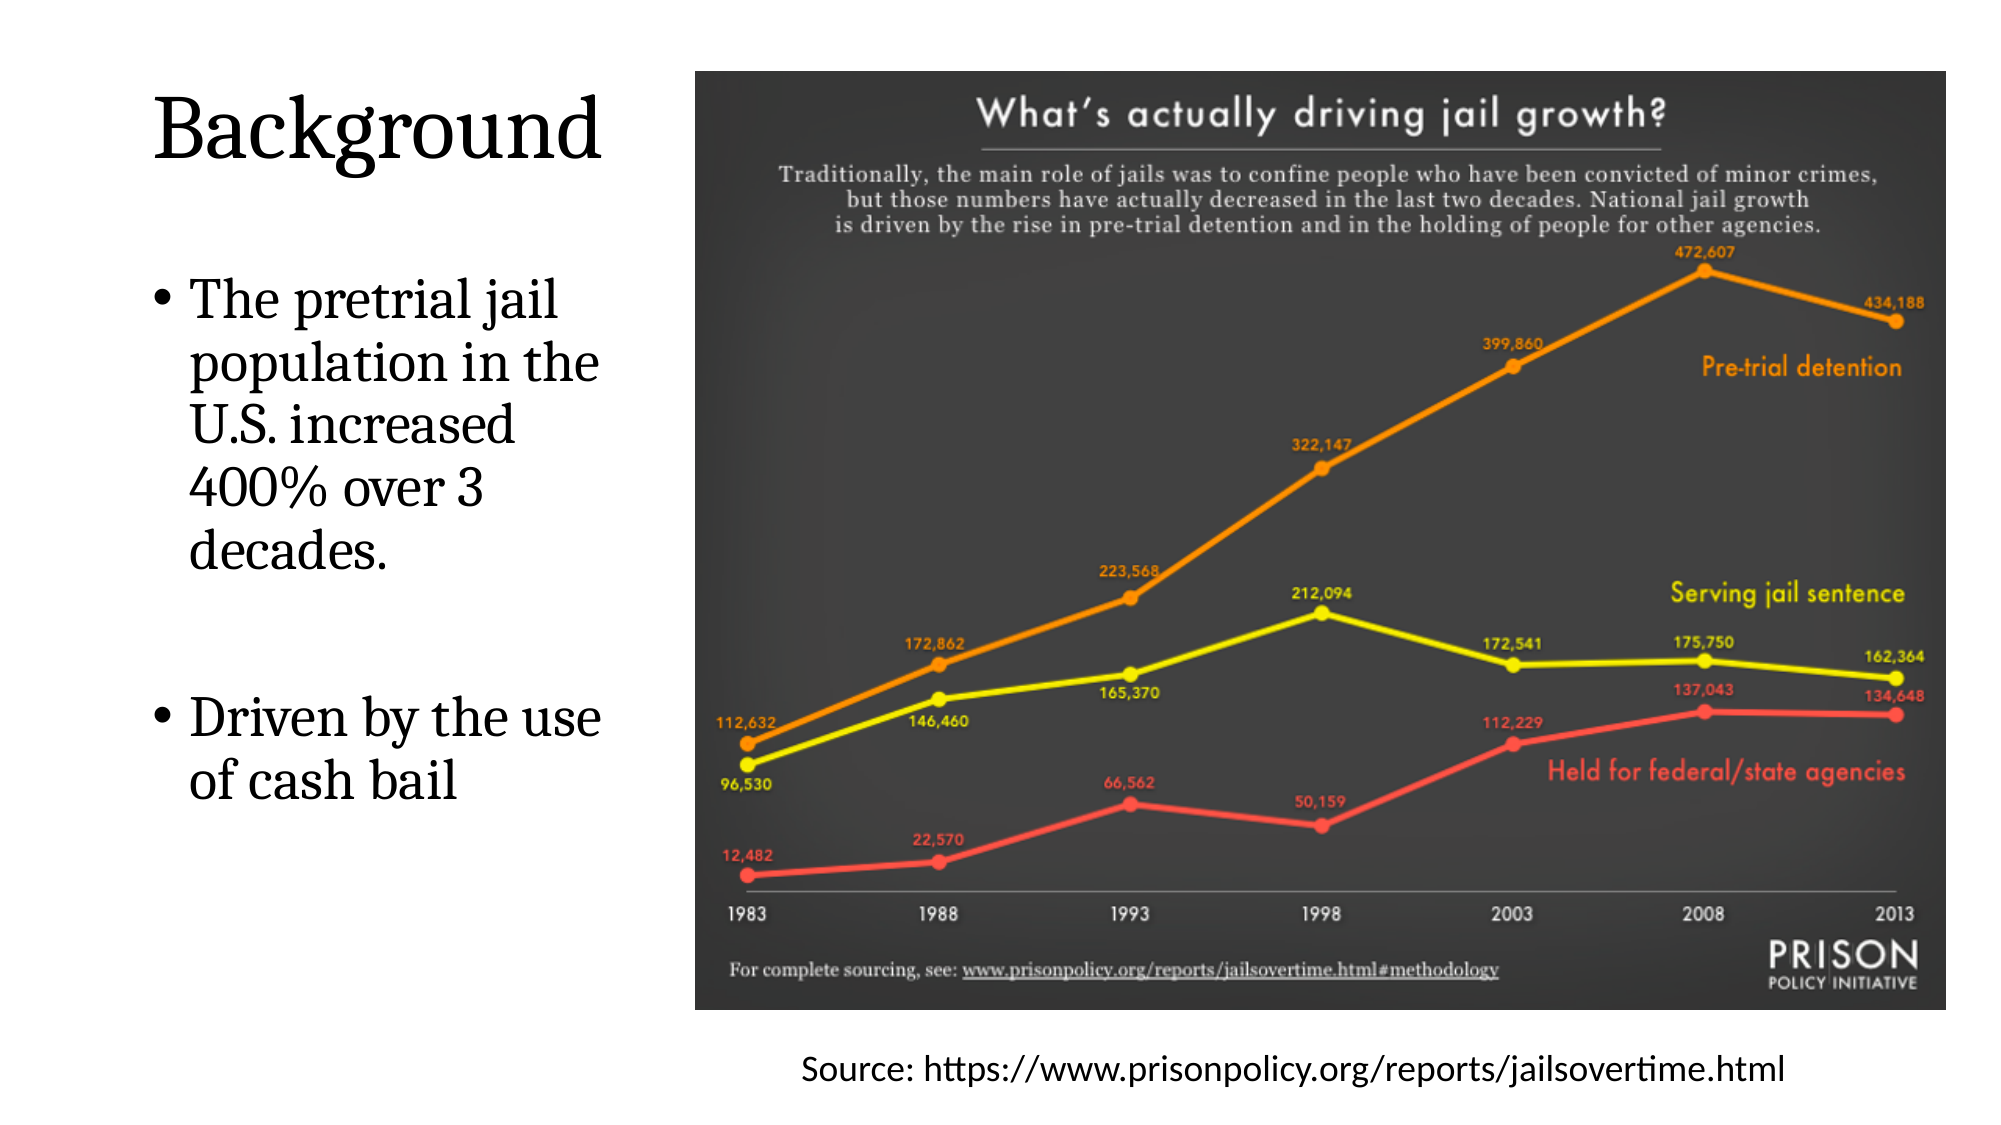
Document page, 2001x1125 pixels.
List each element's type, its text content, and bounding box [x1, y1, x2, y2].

text_box Source: https://www.prisonpolicy.org/reports/jailsovertime.html [786, 1036, 1863, 1097]
picture [695, 71, 1946, 1010]
title Background [137, 20, 1863, 238]
list The pretrial jail population in the U.S. increased 400% over 3 decades. Driven by the use of cash bail [137, 260, 637, 1041]
